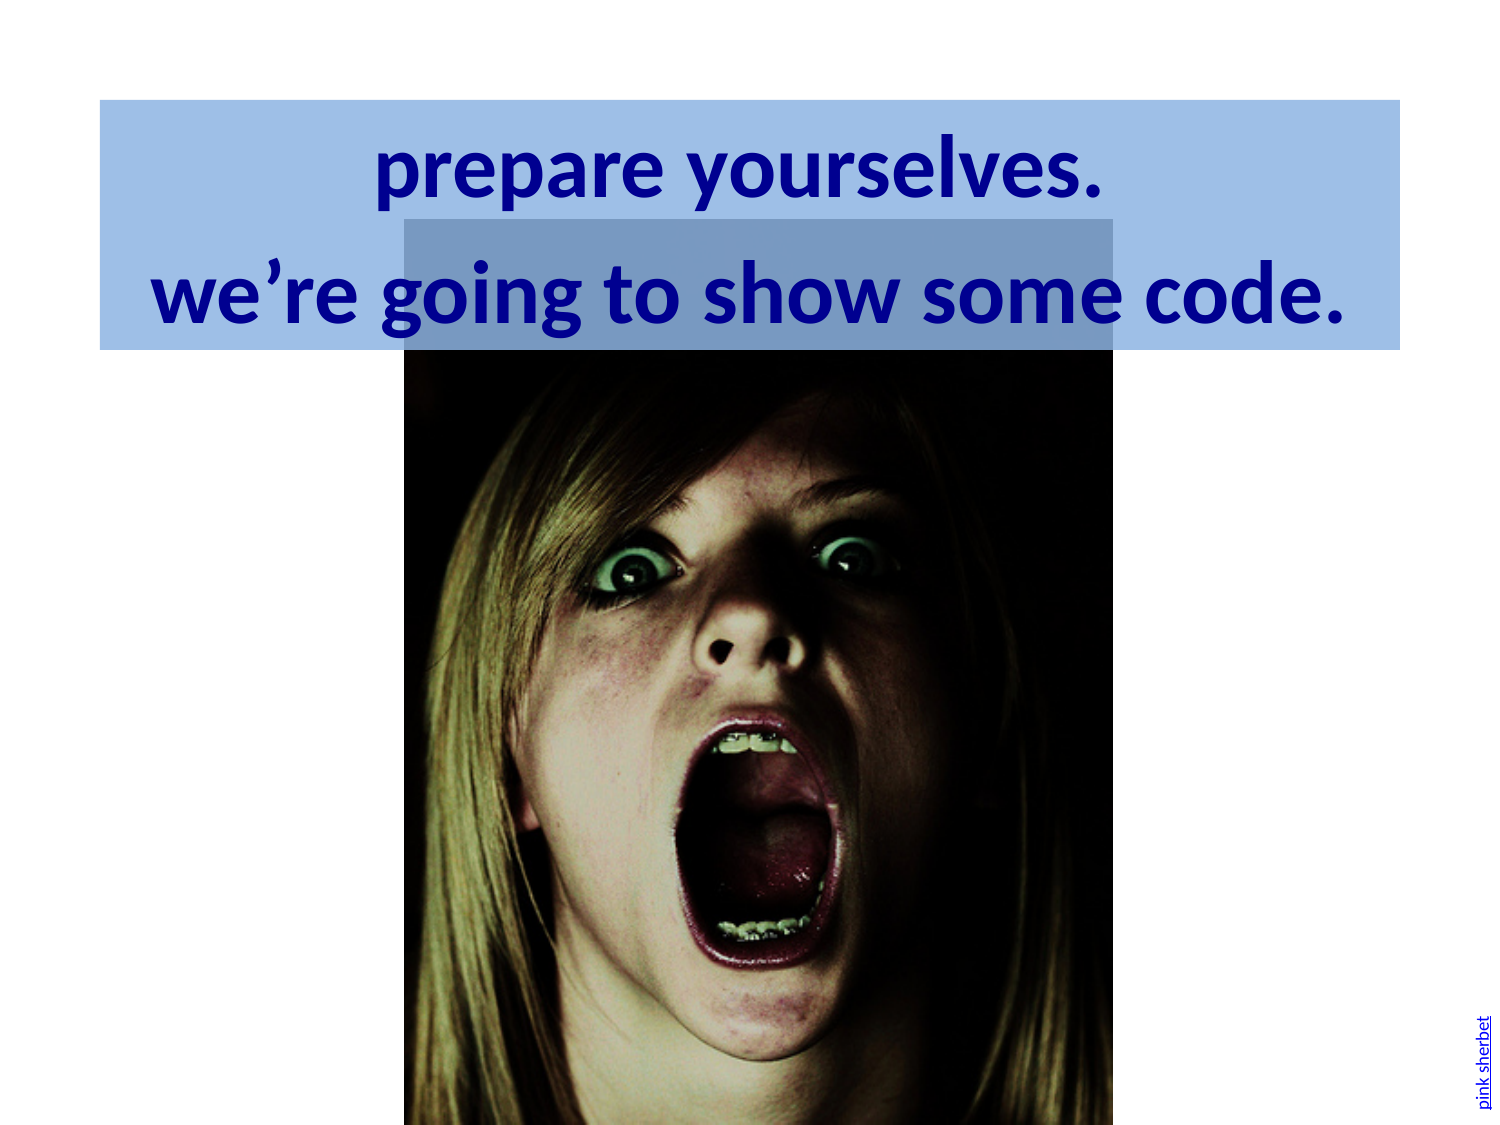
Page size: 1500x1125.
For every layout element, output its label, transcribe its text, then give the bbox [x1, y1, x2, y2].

text_box prepare yourselves. we’re going to show some code. [99, 99, 1400, 350]
text_box pink sherbet [1462, 837, 1500, 1125]
picture [403, 218, 1113, 1125]
